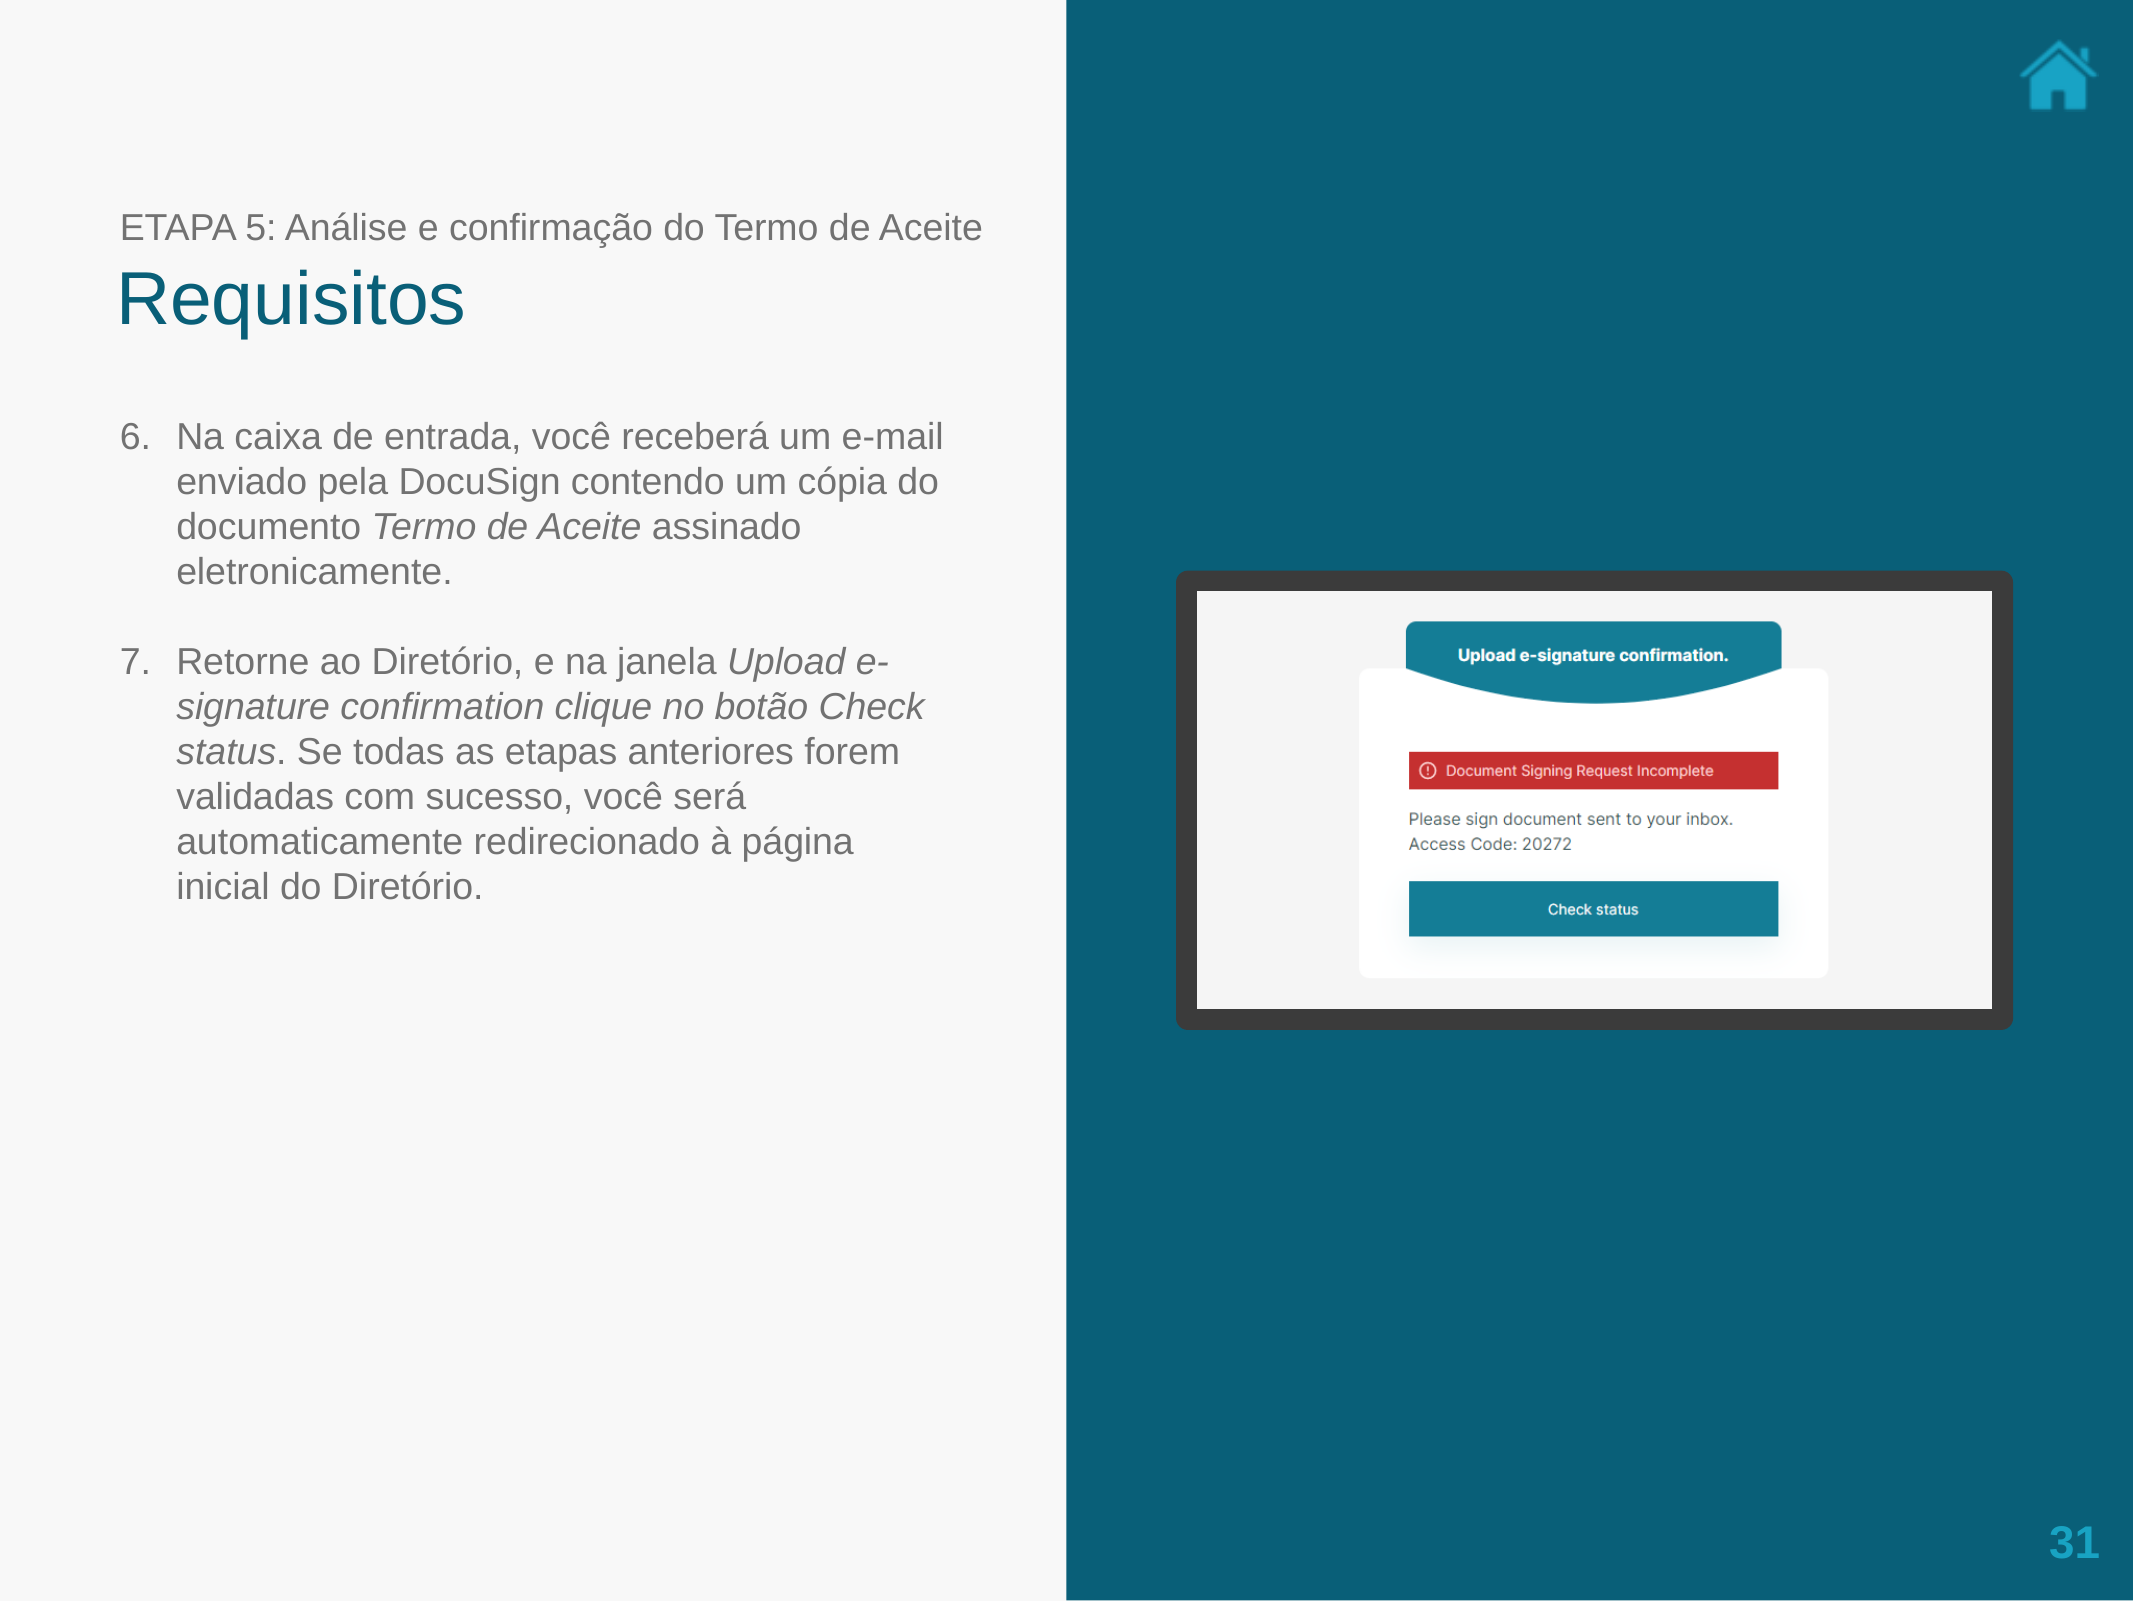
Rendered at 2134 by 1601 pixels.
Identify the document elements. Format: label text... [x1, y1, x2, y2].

text_box [1977, 0, 2134, 145]
text_box Requisitos [116, 249, 492, 341]
text_box Na caixa de entrada, você receberá um e-mail enviado pela DocuSign contendo um cópia do documento Termo de Aceite assinado eletronicamente. Retorne ao Diretório, e na janela Upload e-signature confirmation clique no botão Check status. Se todas as etapas anteriores forem validadas com sucesso, você será automaticamente redirecionado à página inicial do Diretório. [119, 411, 947, 1087]
slide_number 31 [1979, 1504, 2101, 1576]
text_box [1175, 570, 2014, 1031]
text_box ETAPA 5: Análise e confirmação do Termo de Aceite [119, 202, 1026, 248]
